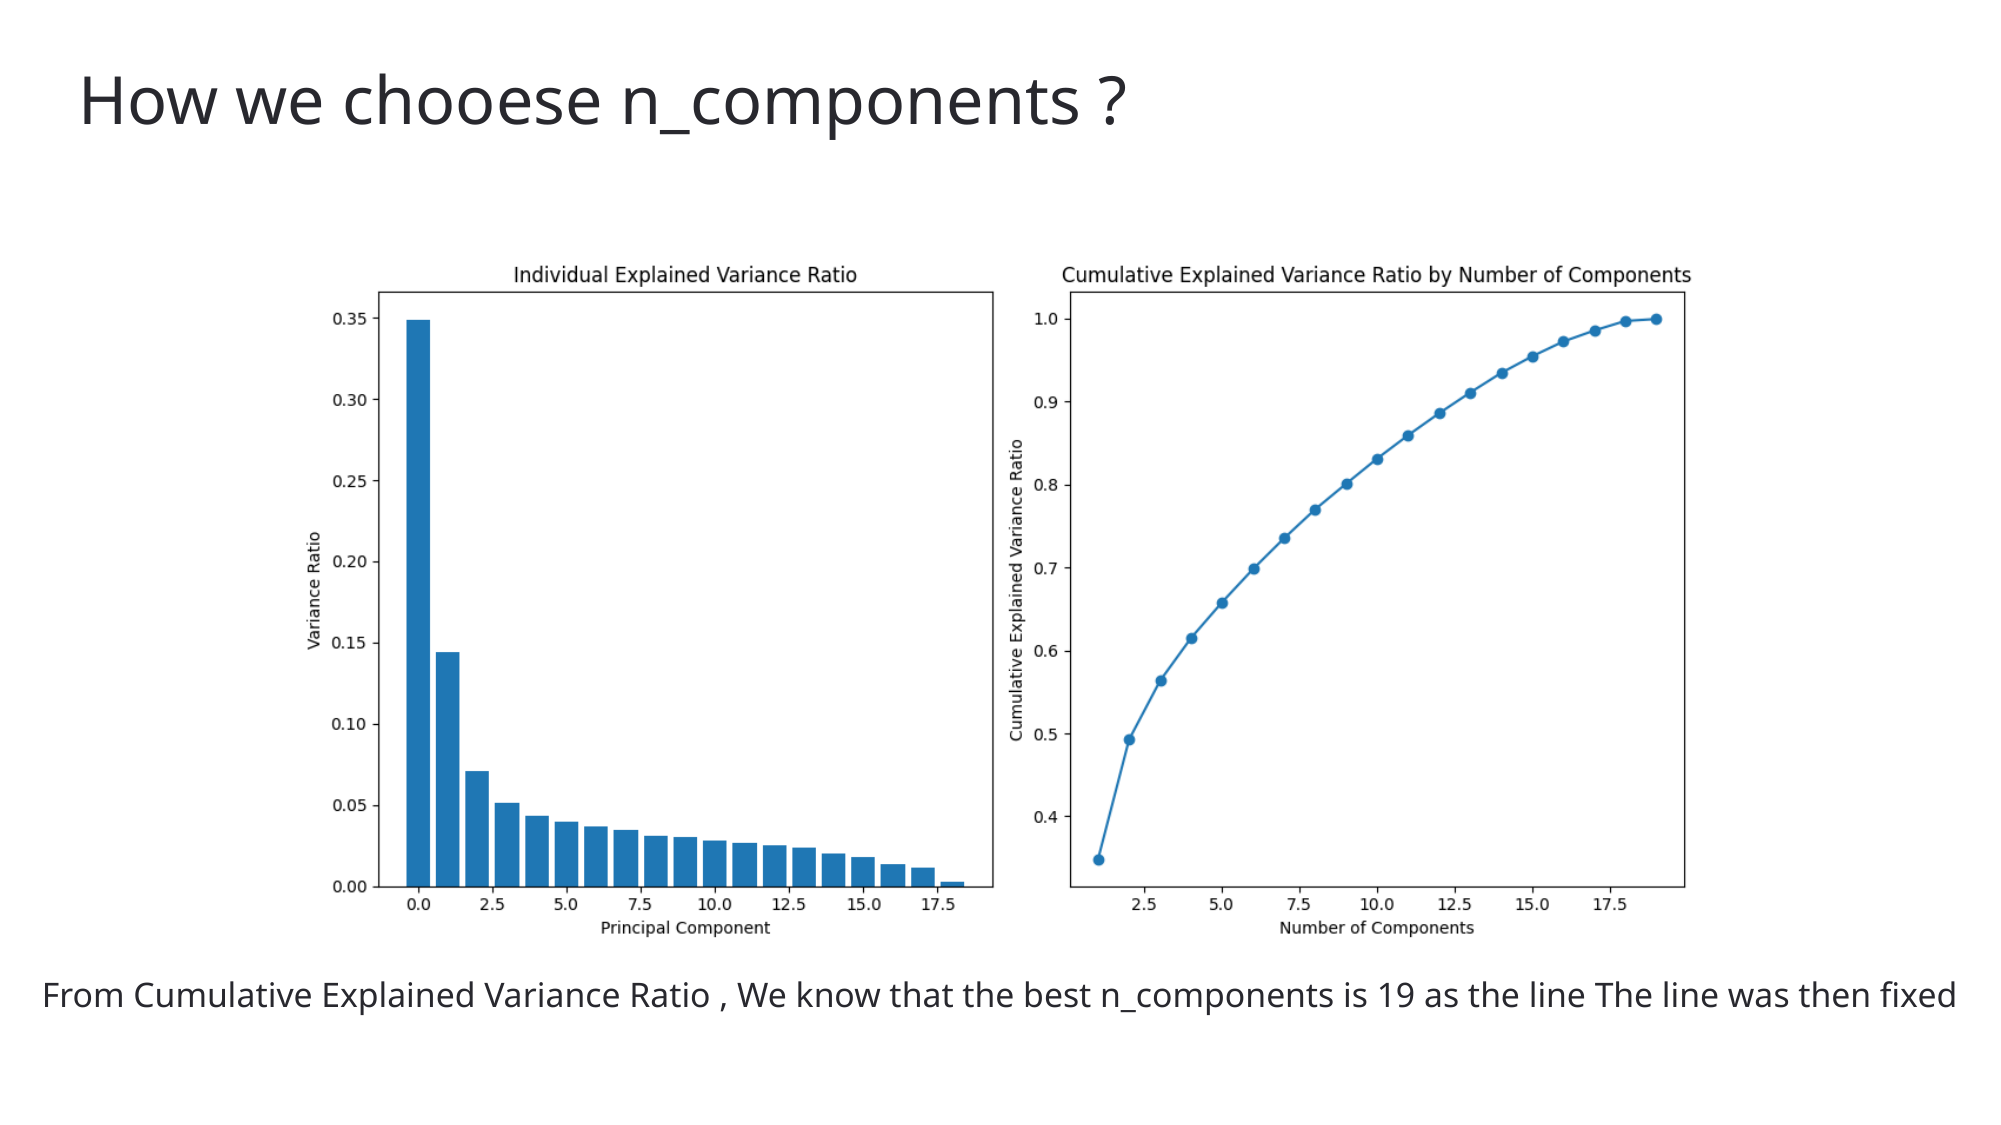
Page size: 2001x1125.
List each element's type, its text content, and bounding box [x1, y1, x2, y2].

text_box How we chooese n_components ? [78, 67, 2000, 138]
text_box From Cumulative Explained Variance Ratio , We know that the best n_components is 19 as the line The line was then fixed [0, 975, 2000, 1053]
picture [77, 251, 1922, 952]
